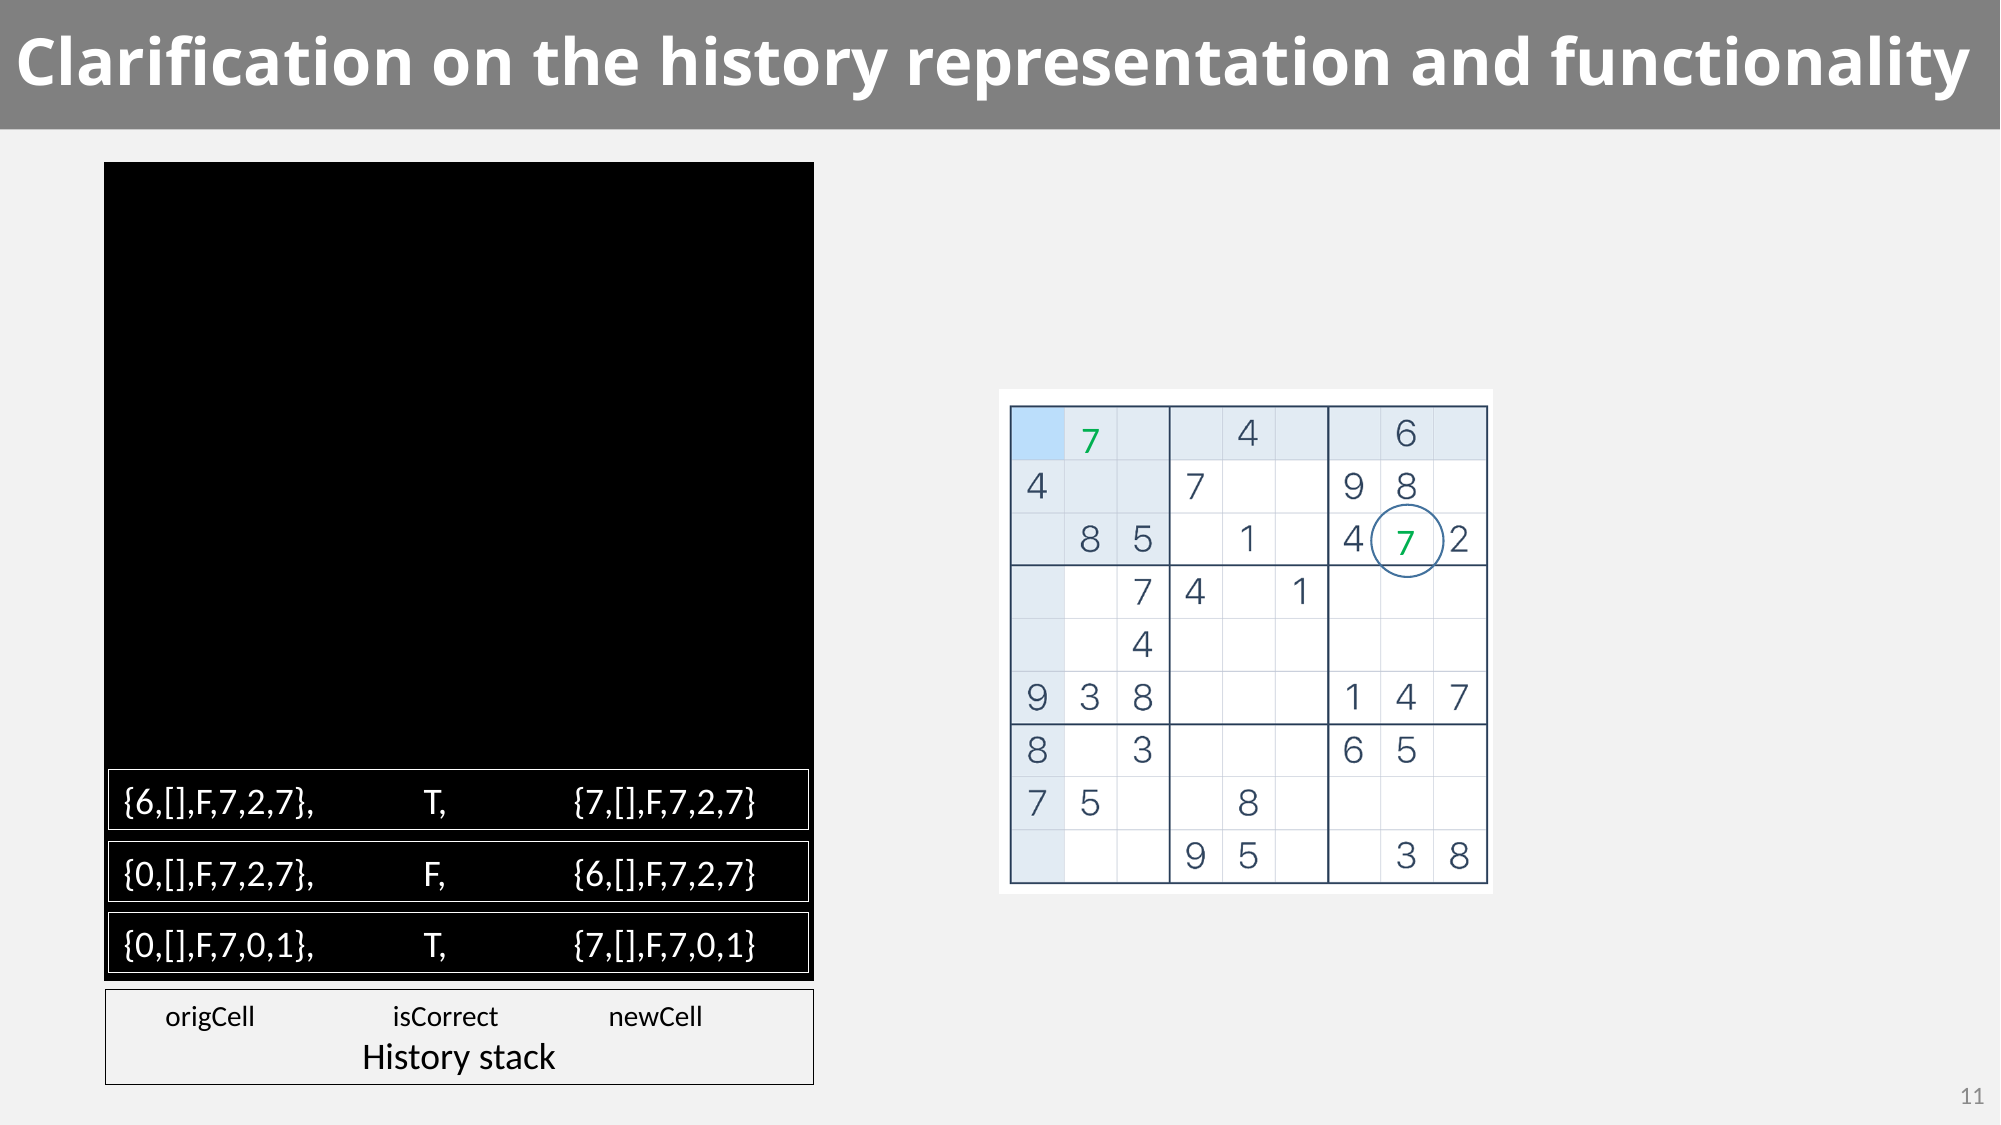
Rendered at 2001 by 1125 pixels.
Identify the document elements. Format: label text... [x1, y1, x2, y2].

text_box {0,[],F,7,2,7}, F, {6,[],F,7,2,7} [108, 841, 809, 902]
text_box origCell isCorrect newCell History stack [105, 989, 814, 1085]
picture [999, 389, 1493, 894]
slide_number 11 [1550, 1065, 2000, 1125]
text_box [104, 162, 814, 981]
text_box {6,[],F,7,2,7}, T, {7,[],F,7,2,7} [108, 769, 809, 830]
title Clarification on the history representation and functionality [0, 0, 2000, 130]
text_box {0,[],F,7,0,1}, T, {7,[],F,7,0,1} [108, 912, 809, 973]
